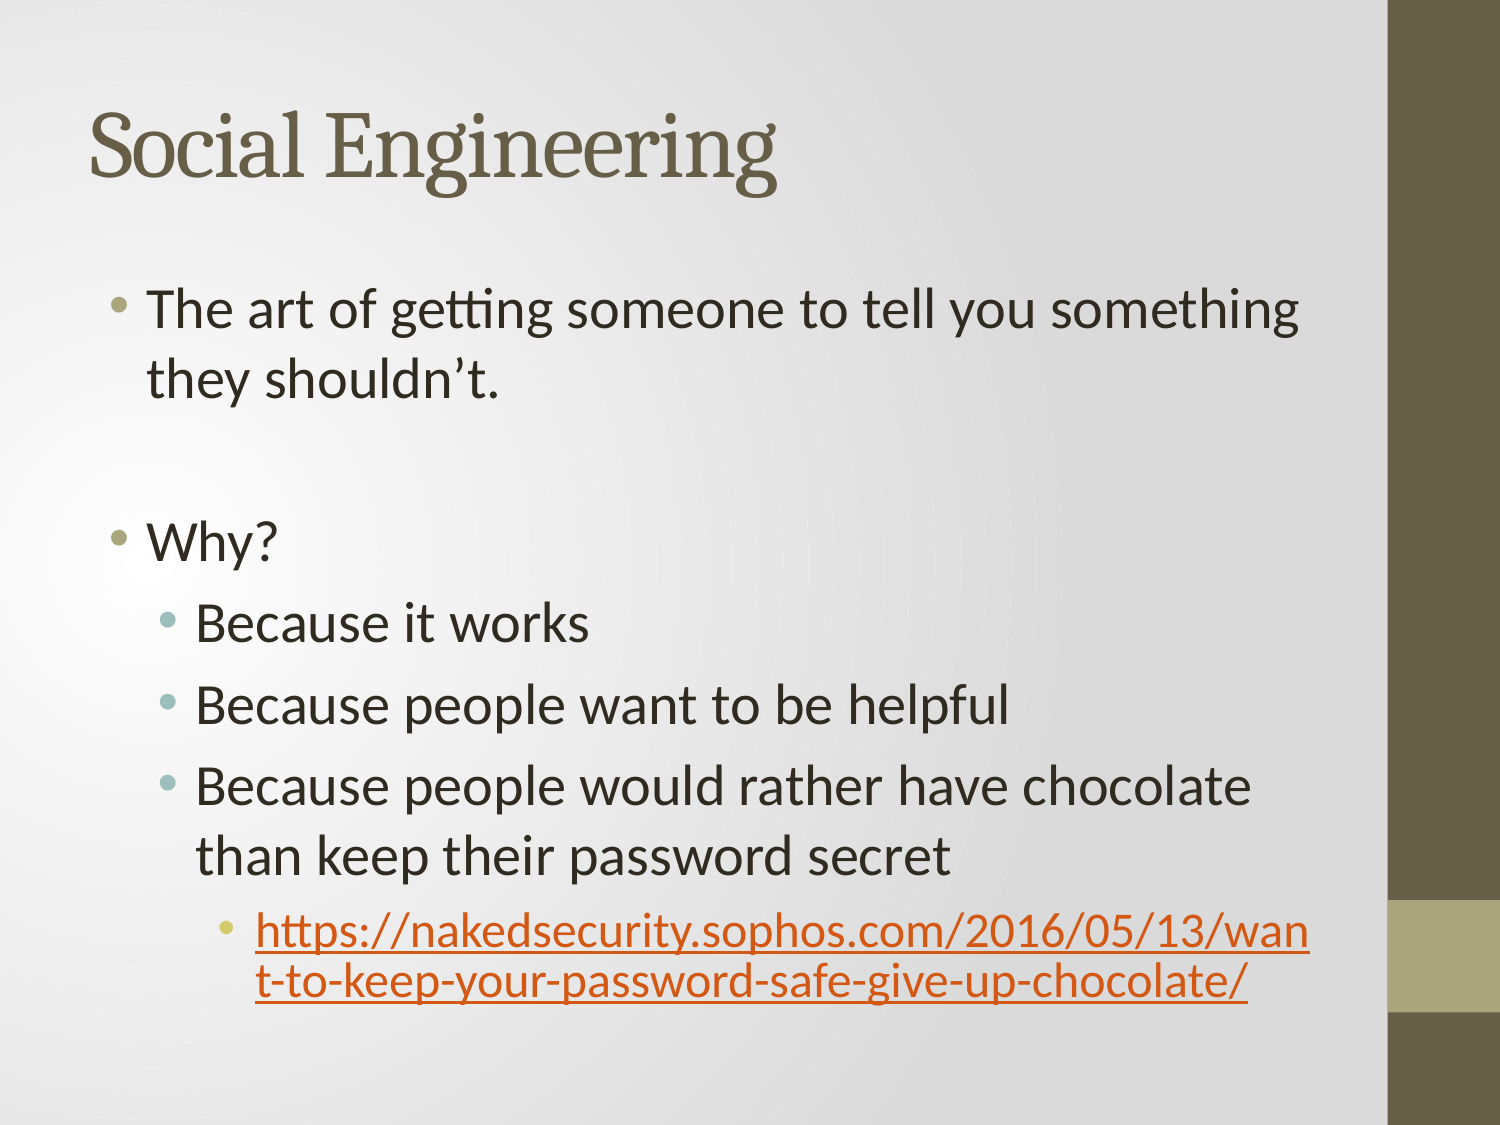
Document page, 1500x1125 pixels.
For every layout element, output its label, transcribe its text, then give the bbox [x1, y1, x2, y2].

title Social Engineering [75, 45, 1325, 233]
list The art of getting someone to tell you something they shouldn’t. Why? Because it works Because people want to be helpful Because people would rather have chocolate than keep their password secret https://nakedsecurity.sophos.com/2016/05/13/want-to-keep-your-password-safe-give-up-chocolate/ [75, 262, 1325, 1050]
